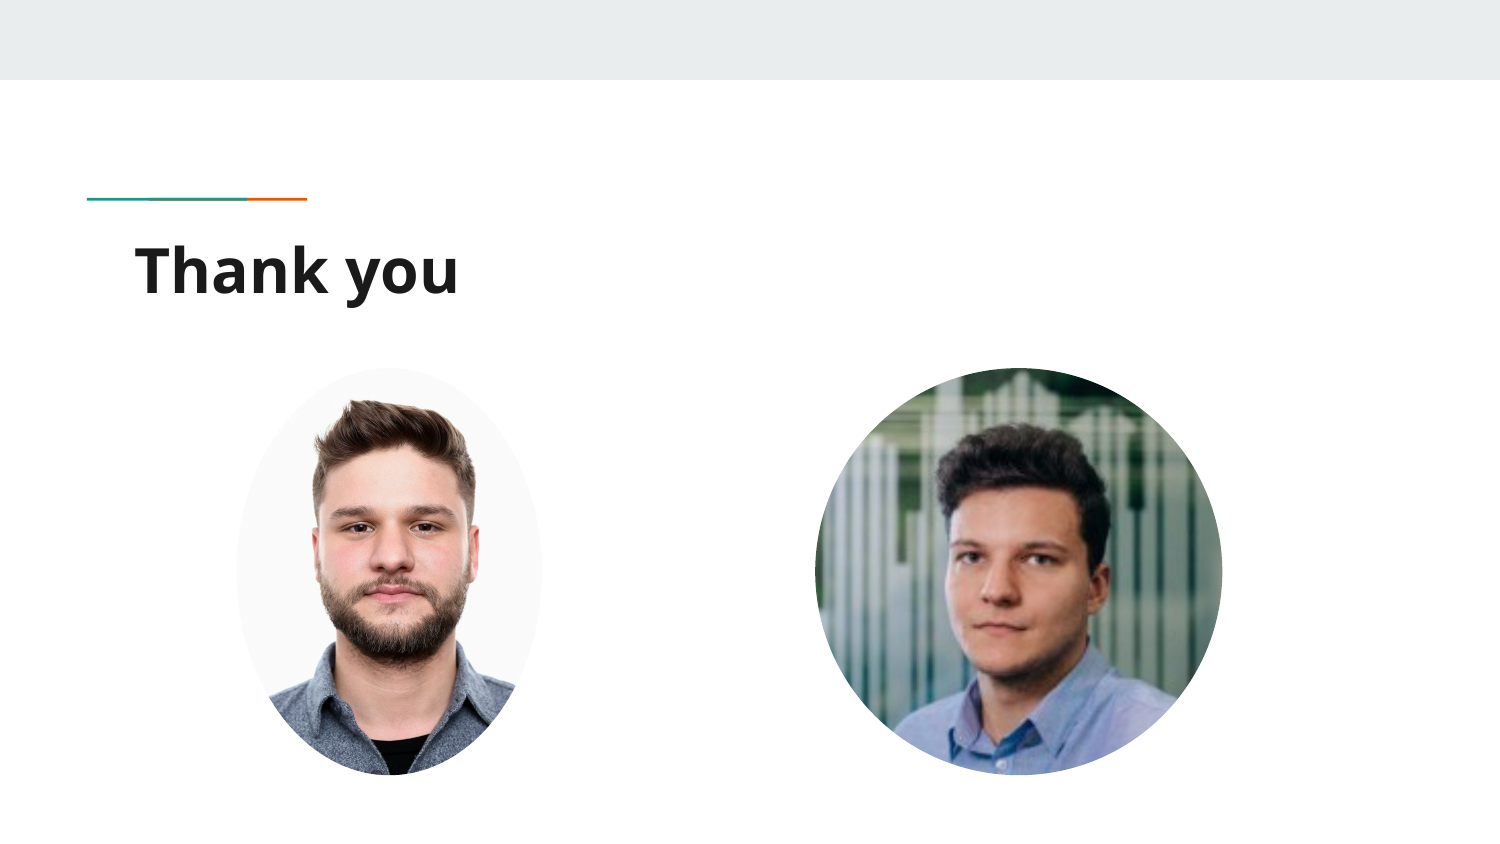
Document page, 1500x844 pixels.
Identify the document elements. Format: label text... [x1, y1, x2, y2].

picture [236, 367, 543, 776]
picture [814, 367, 1223, 776]
title Thank you [119, 216, 1381, 305]
